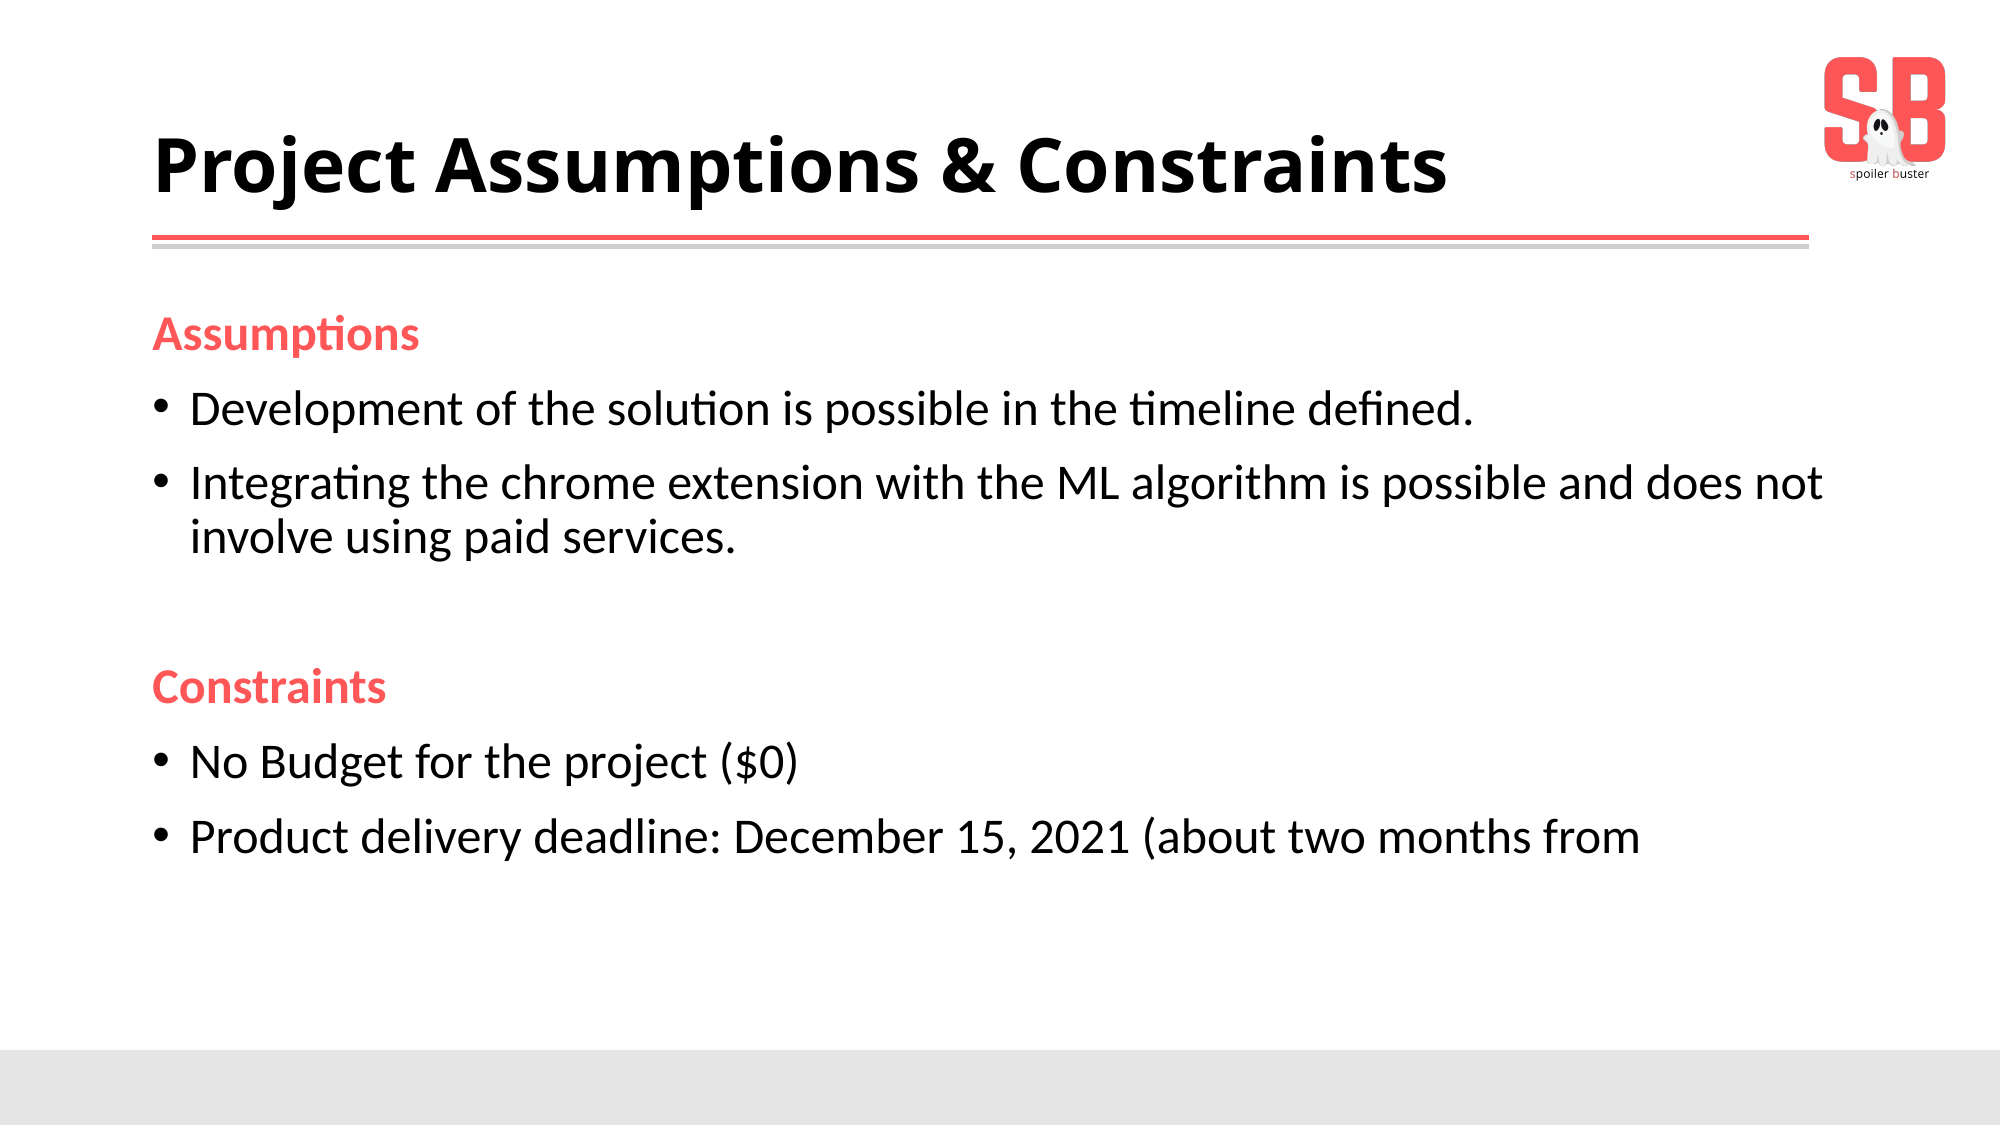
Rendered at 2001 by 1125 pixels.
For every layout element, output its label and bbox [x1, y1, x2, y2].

text_box [0, 0, 2000, 1125]
